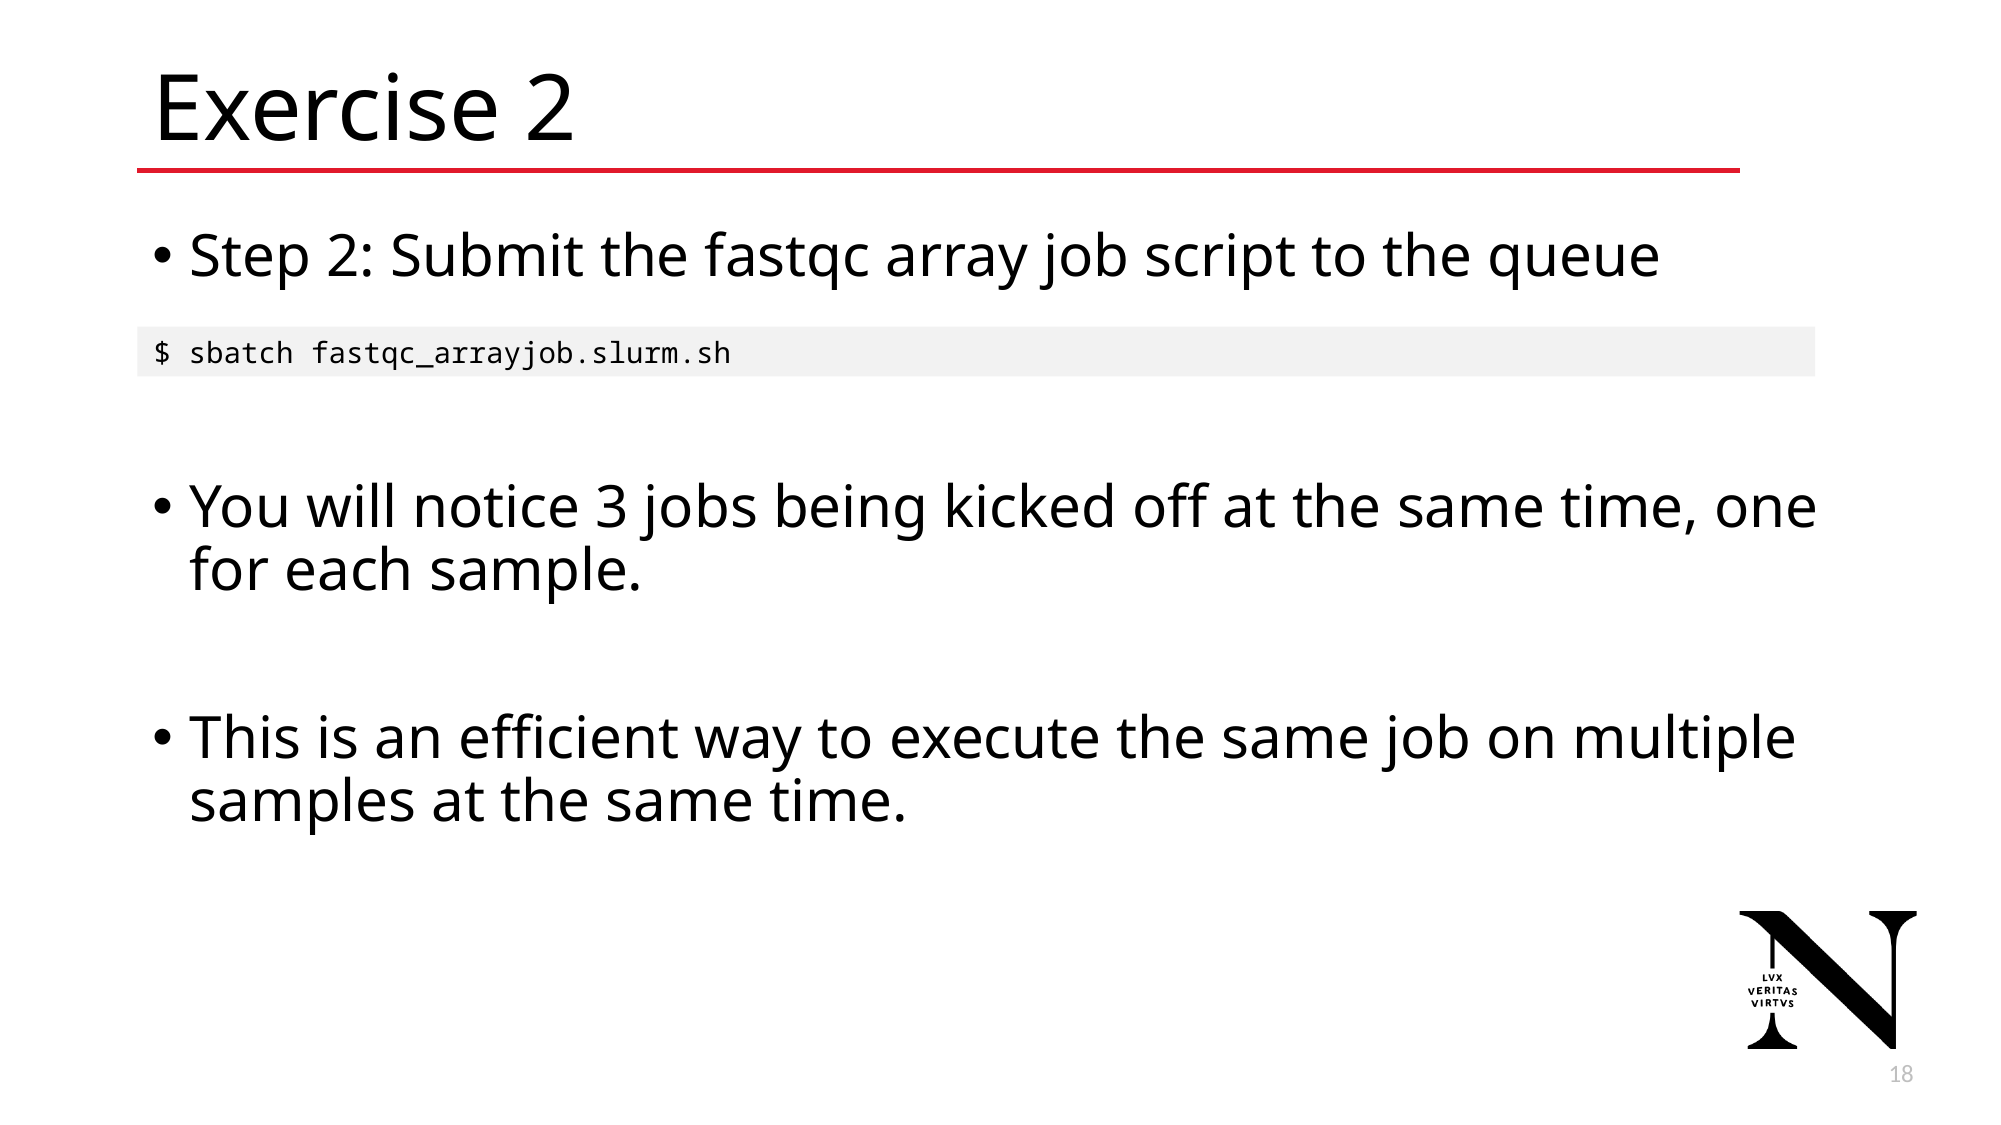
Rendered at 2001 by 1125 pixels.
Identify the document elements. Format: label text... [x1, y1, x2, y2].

list Step 2: Submit the fastqc array job script to the queue You will notice 3 jobs being kicked off at the same time, one for each sample. This is an efficient way to execute the same job on multiple samples at the same time. [137, 218, 1889, 1049]
title Exercise 2 [137, 1, 1863, 219]
text_box $ sbatch fastqc_arrayjob.slurm.sh [137, 326, 1816, 377]
slide_number 18 [1479, 1042, 1930, 1103]
